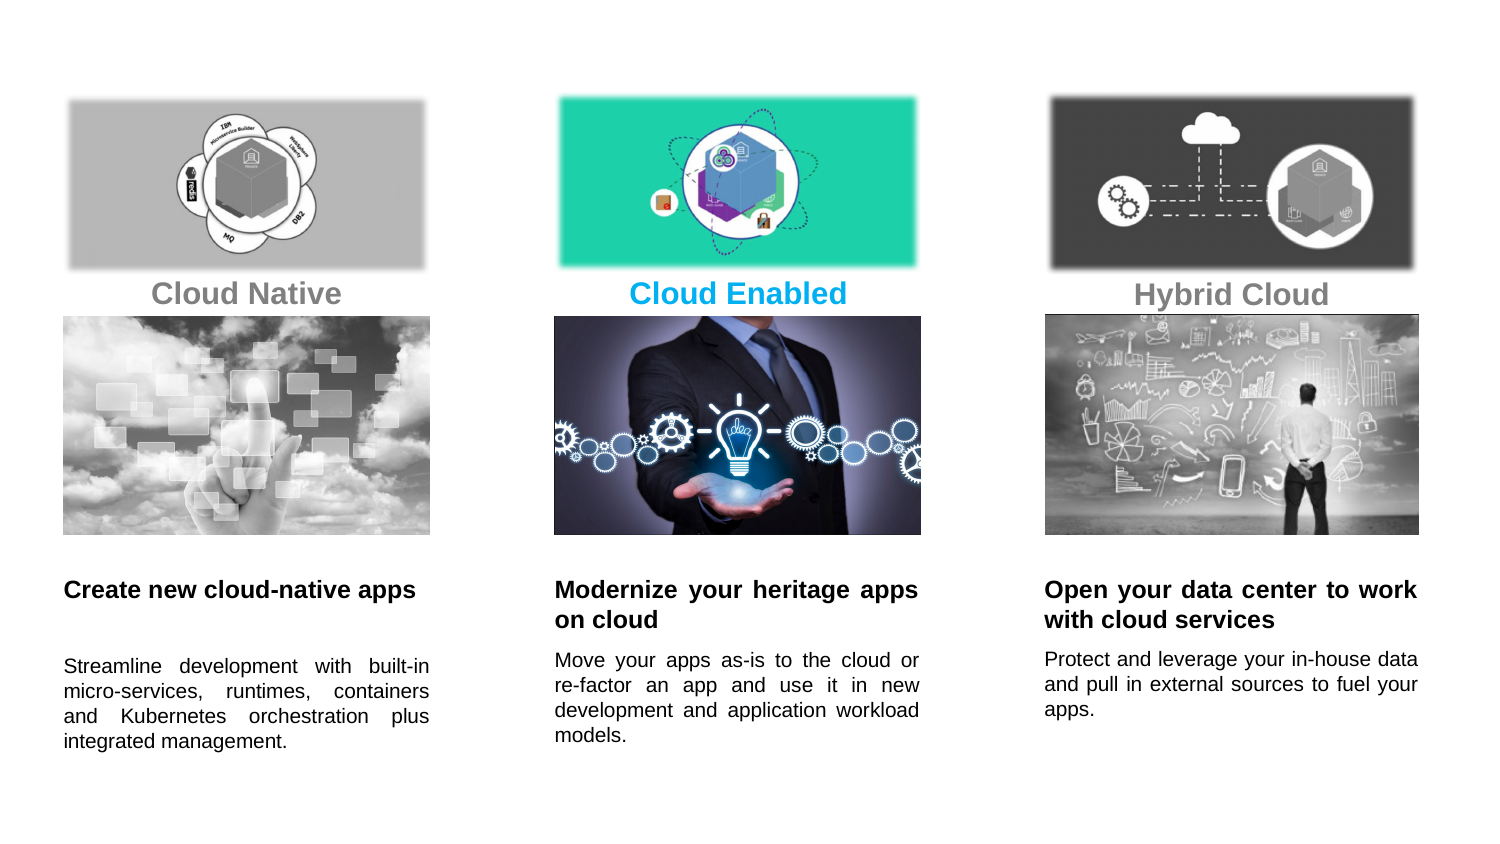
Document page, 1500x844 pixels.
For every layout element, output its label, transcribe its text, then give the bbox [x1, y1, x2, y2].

picture [1045, 91, 1419, 275]
text_box Modernize your heritage apps on cloud Move your apps as-is to the cloud or re-factor an app and use it in new development and application workload models. [554, 566, 920, 754]
picture [554, 91, 921, 272]
text_box Create new cloud-native apps Streamline development with built-in micro-services, runtimes, containers and Kubernetes orchestration plus integrated management. [63, 565, 430, 761]
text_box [1045, 281, 1419, 535]
picture [63, 94, 430, 275]
text_box Open your data center to work with cloud services Protect and leverage your in-house data and pull in external sources to fuel your apps. [1044, 565, 1419, 728]
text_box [63, 281, 430, 535]
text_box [554, 277, 921, 535]
